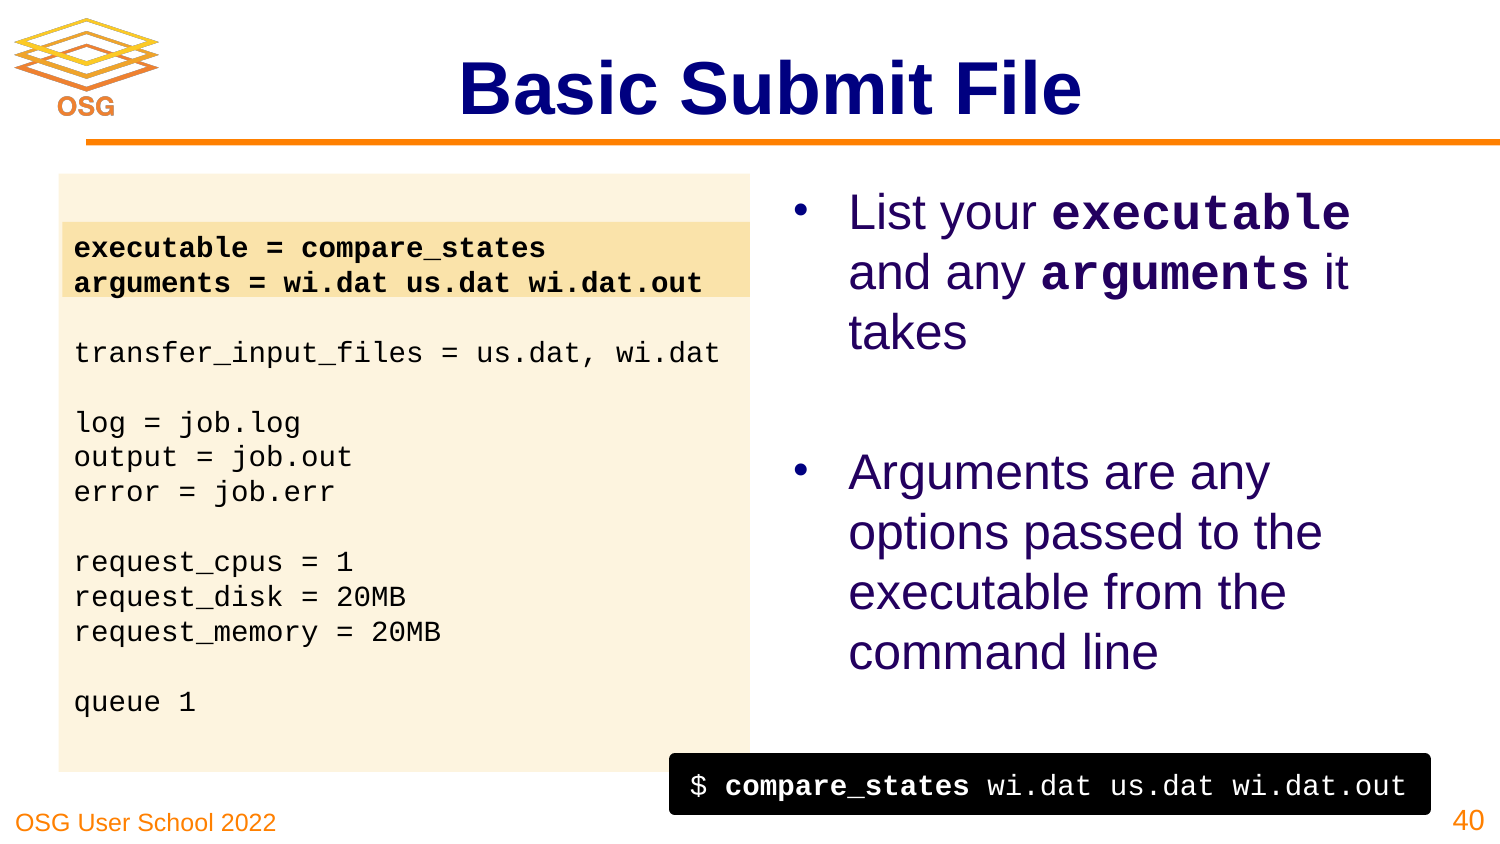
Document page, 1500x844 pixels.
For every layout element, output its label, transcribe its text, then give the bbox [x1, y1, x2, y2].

slide_number 40 [1430, 787, 1500, 844]
text_box executable = compare_states arguments = wi.dat us.dat wi.dat.out transfer_input_files = us.dat, wi.dat log = job.log output = job.out error = job.err request_cpus = 1 request_disk = 20MB request_memory = 20MB queue 1 [58, 173, 763, 772]
title Basic Submit File [201, 14, 1342, 155]
picture [14, 18, 159, 116]
text_box $ compare_states wi.dat us.dat wi.dat.out [674, 759, 1425, 809]
list List your executable and any arguments it takes Arguments are any options passed to the executable from the command line [777, 171, 1403, 666]
